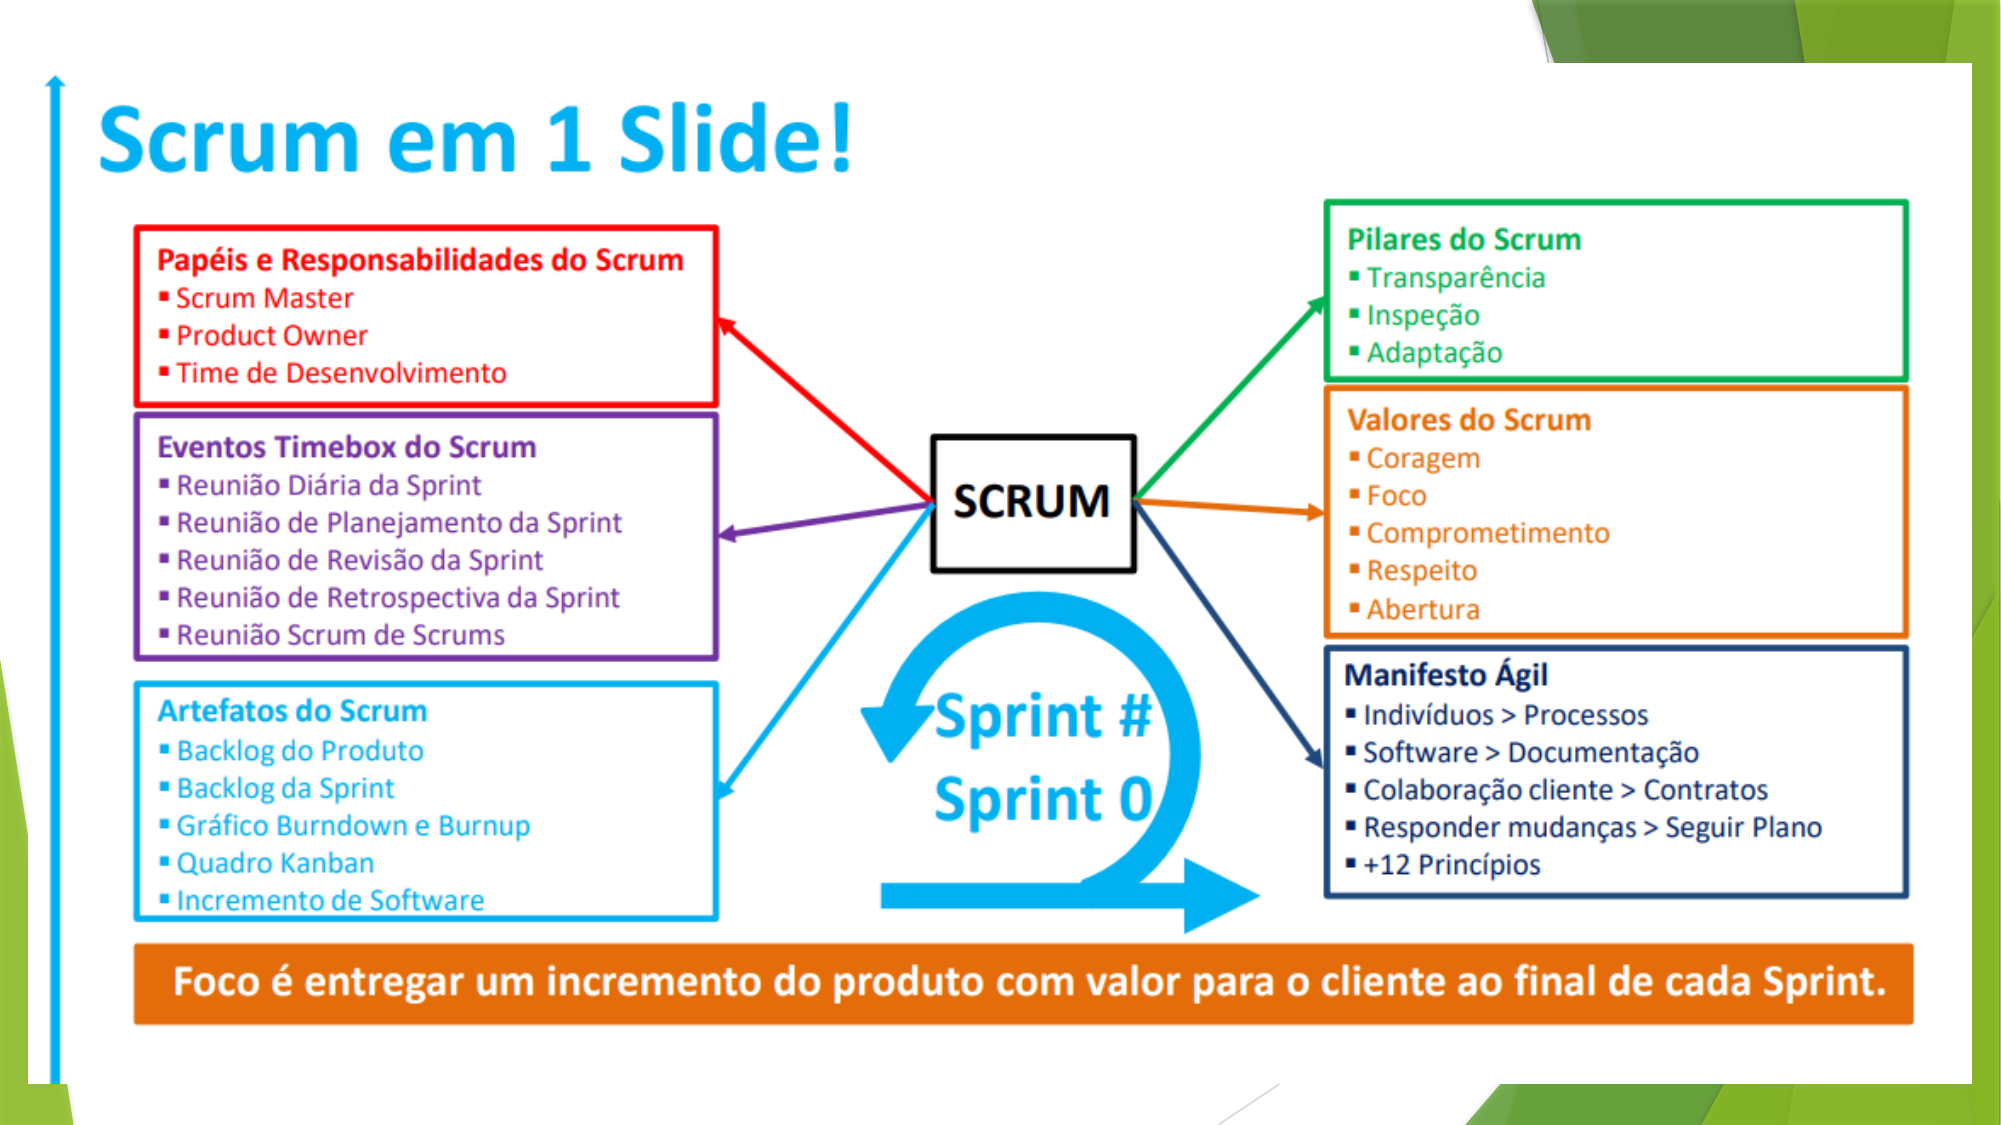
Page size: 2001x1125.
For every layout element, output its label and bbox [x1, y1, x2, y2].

picture [28, 63, 1972, 1084]
